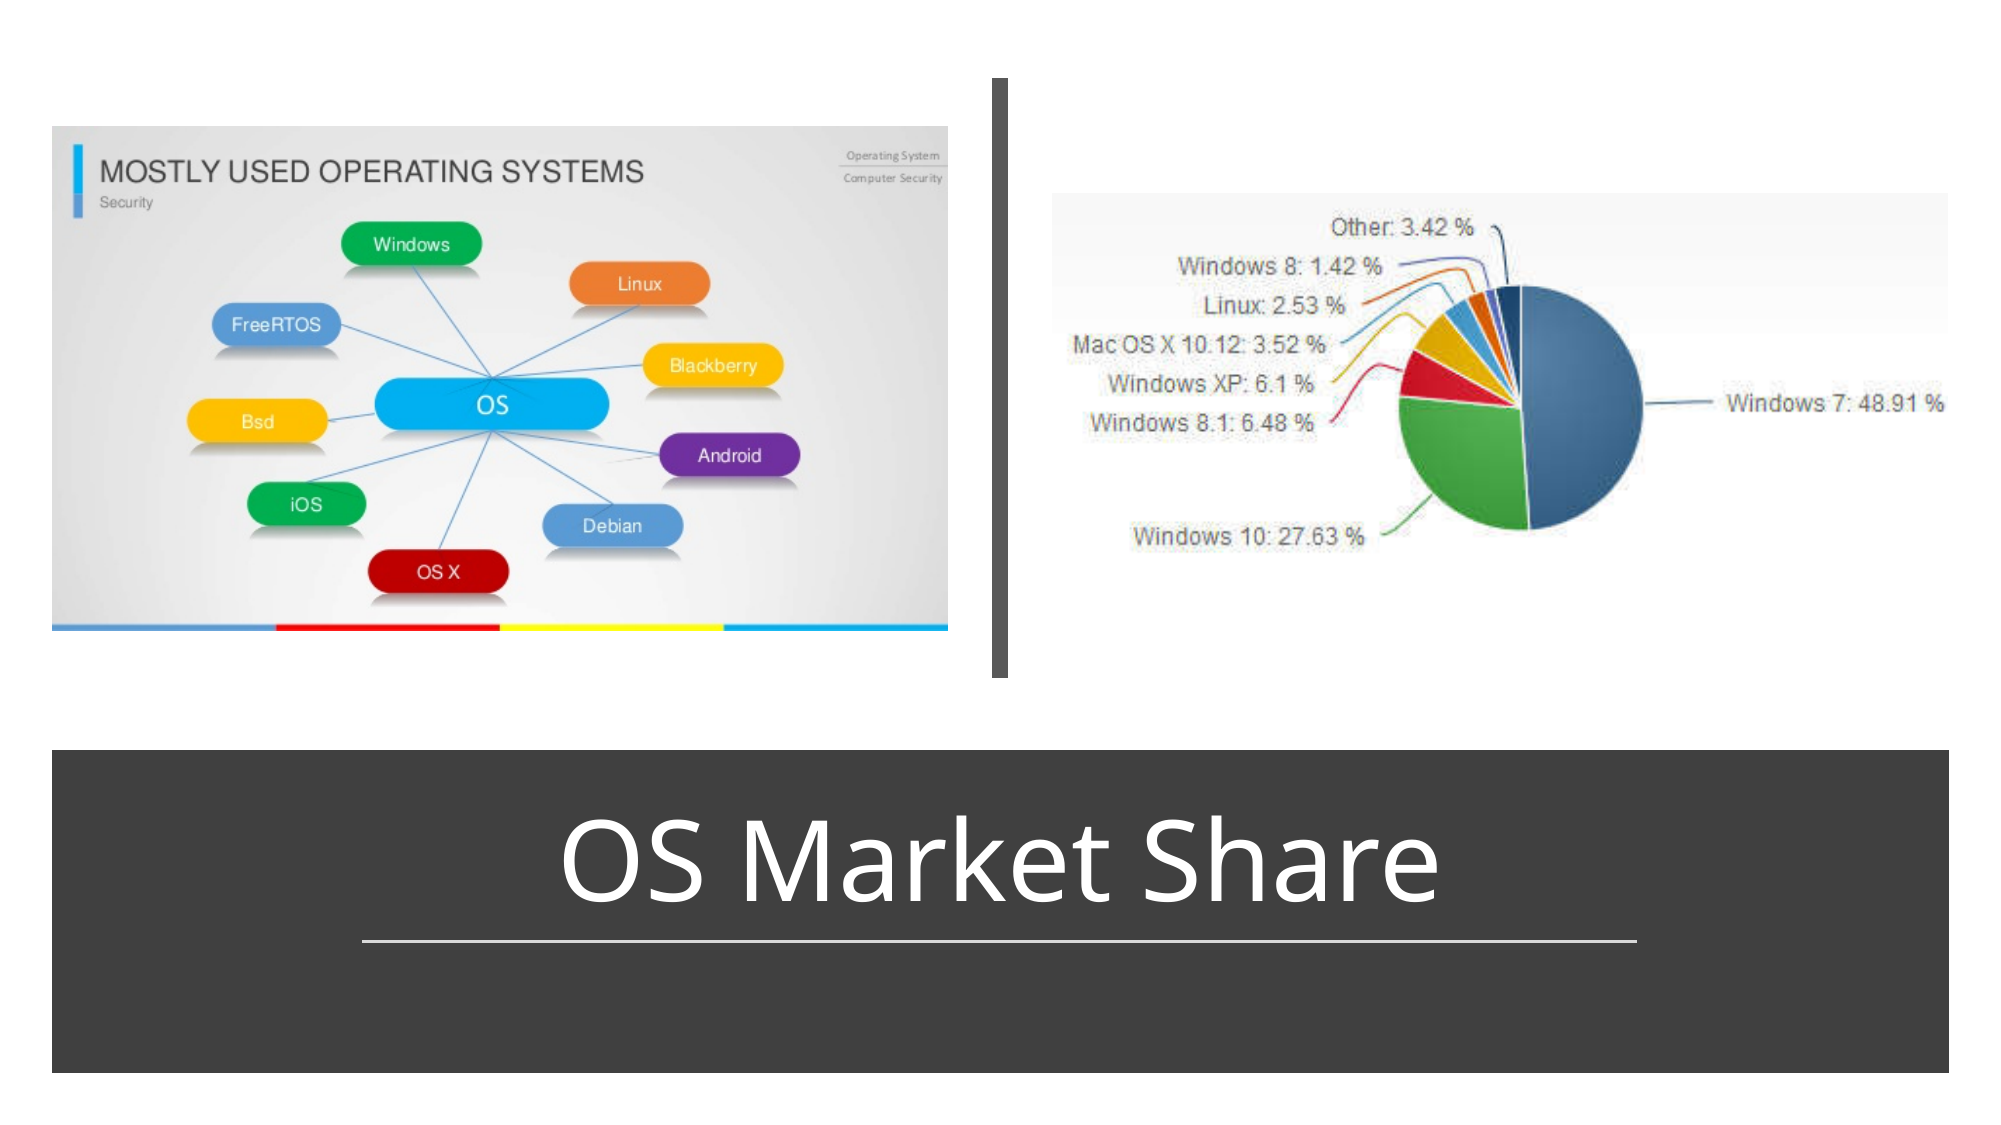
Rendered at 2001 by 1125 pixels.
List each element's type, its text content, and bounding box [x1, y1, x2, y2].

title OS Market Share [86, 780, 1914, 933]
picture [52, 126, 948, 631]
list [1052, 193, 1948, 563]
text_box [61, 759, 1939, 1064]
